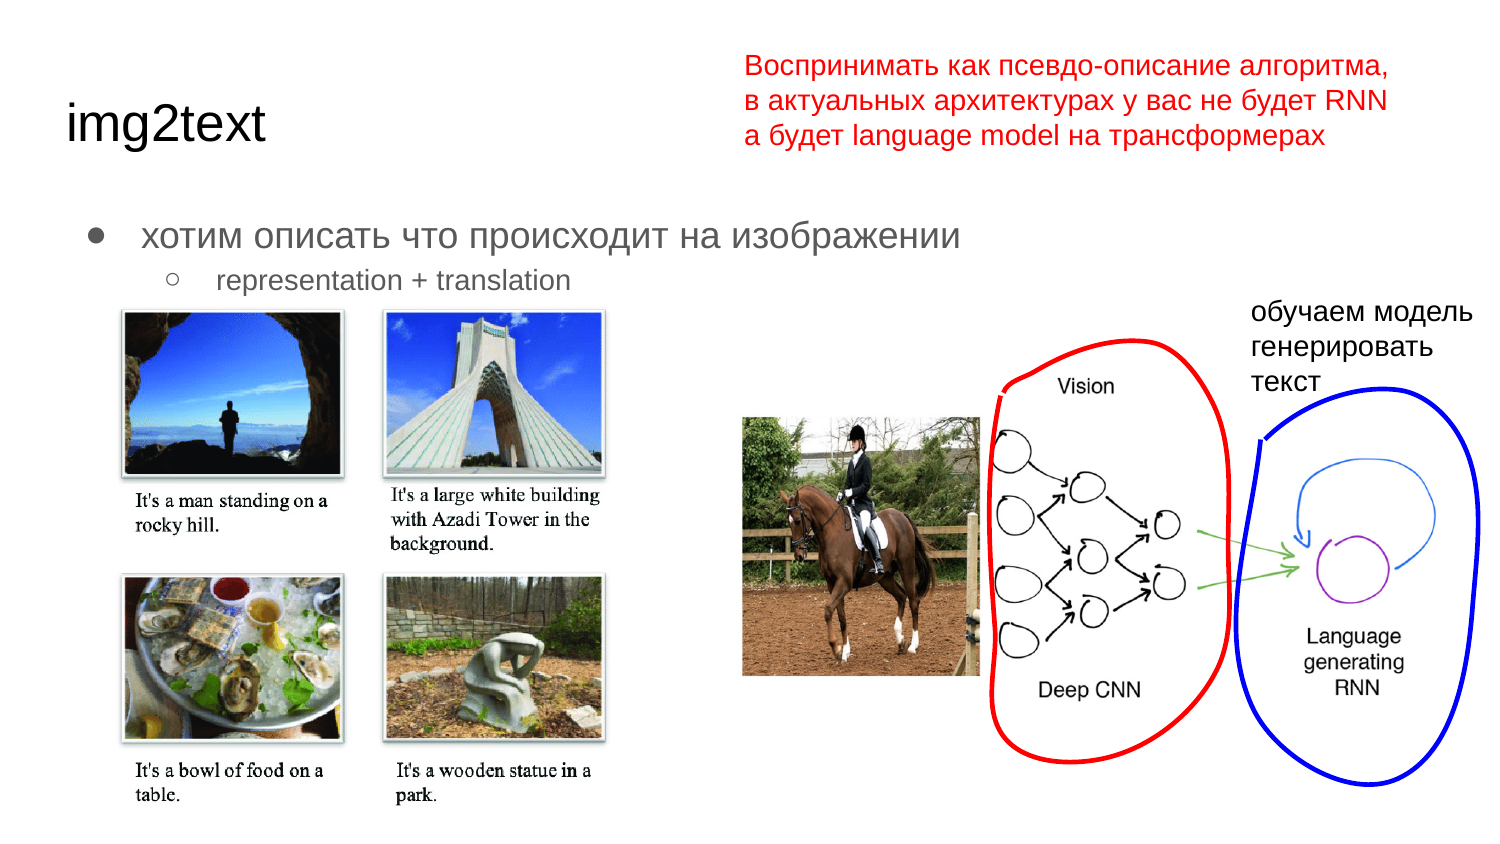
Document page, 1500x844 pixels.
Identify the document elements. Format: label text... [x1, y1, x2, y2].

text_box обучаем модель генерировать текст [1235, 276, 1500, 412]
picture [110, 302, 615, 809]
text_box Воспринимать как псевдо-описание алгоритма, в актуальных архитектурах у вас не будет RNN а будет language model на трансформерах [729, 31, 1426, 166]
text_box [1266, 730, 1445, 785]
text_box [1454, 427, 1479, 709]
list хотим описать что происходит на изображении representation + translation [51, 189, 1449, 750]
title img2text [51, 72, 1449, 167]
picture [736, 340, 1450, 722]
text_box [999, 730, 1166, 763]
